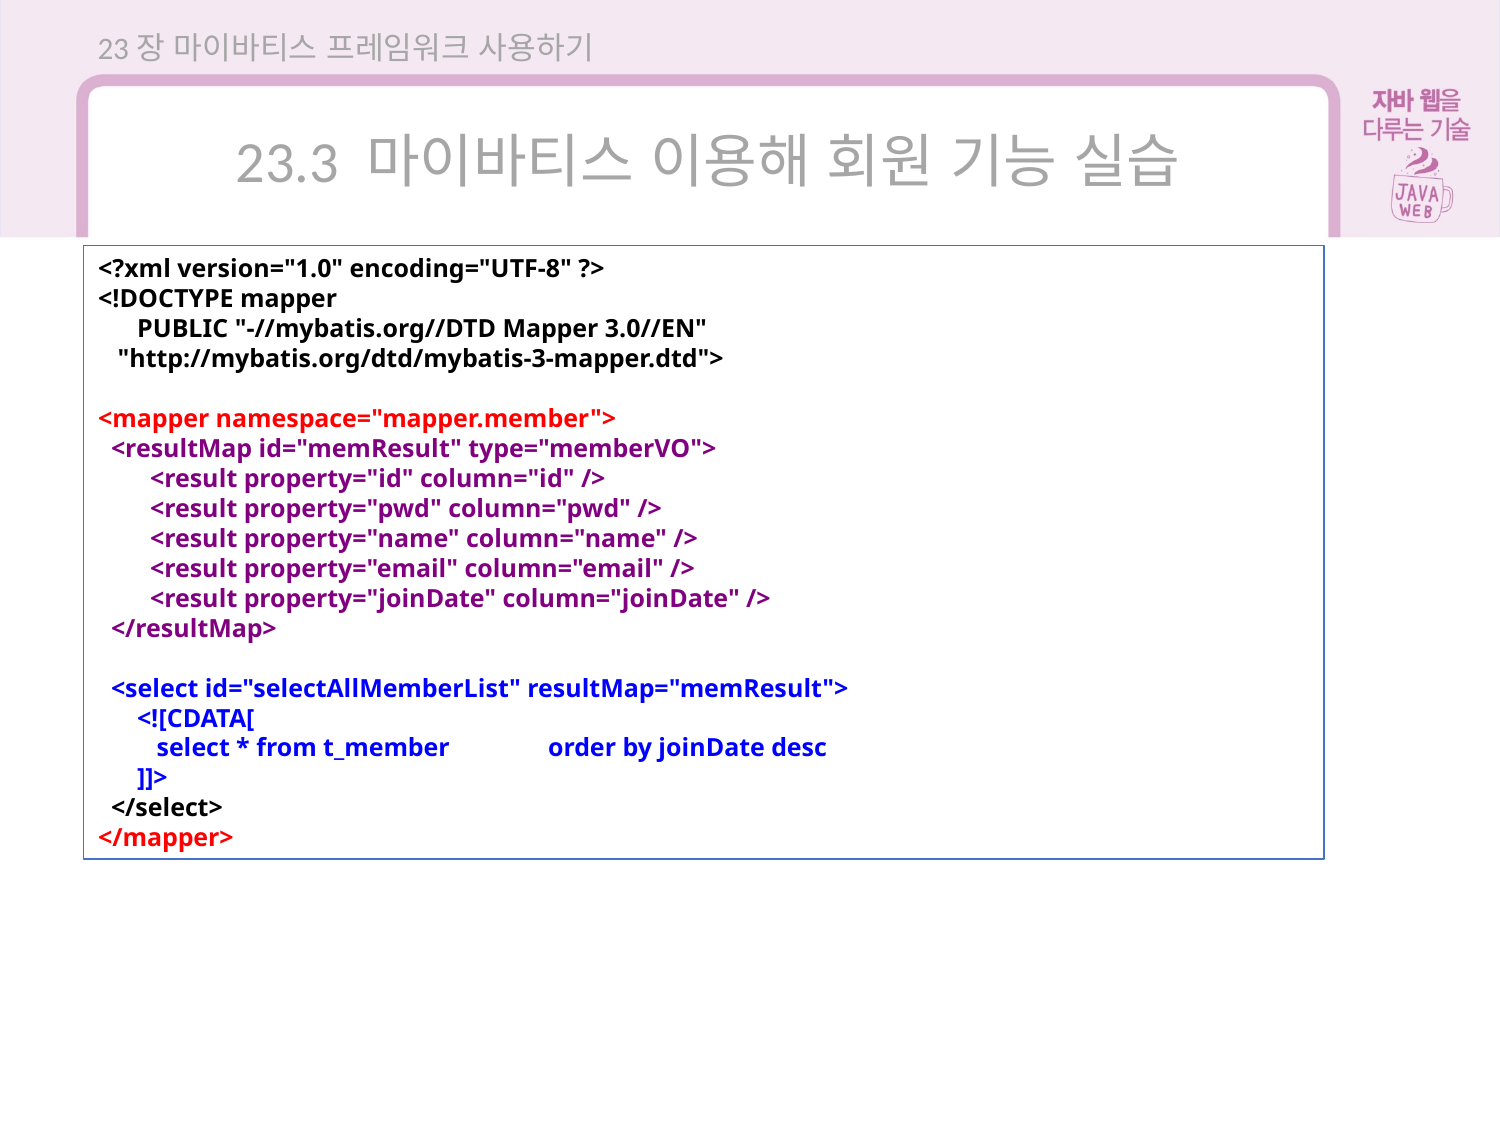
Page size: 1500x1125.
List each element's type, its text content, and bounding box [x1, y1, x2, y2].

text_box 23.3 마이바티스 이용해 회원 기능 실습 [182, 117, 1233, 202]
text_box <?xml version="1.0" encoding="UTF-8" ?> <!DOCTYPE mapper PUBLIC "-//mybatis.org//DTD Mapper 3.0//EN" "http://mybatis.org/dtd/mybatis-3-mapper.dtd"> <mapper namespace="mapper.member"> <resultMap id="memResult" type="memberVO"> <result property="id" column="id" /> <result property="pwd" column="pwd" /> <result property="name" column="name" /> <result property="email" column="email" /> <result property="joinDate" column="joinDate" /> </resultMap> <select id="selectAllMemberList" resultMap="memResult"> <![CDATA[ select * from t_member order by joinDate desc ]]> </select> </mapper> [83, 245, 1325, 860]
text_box 23장 마이바티스 프레임워크 사용하기 [82, 0, 1133, 74]
picture [0, 0, 1500, 1125]
